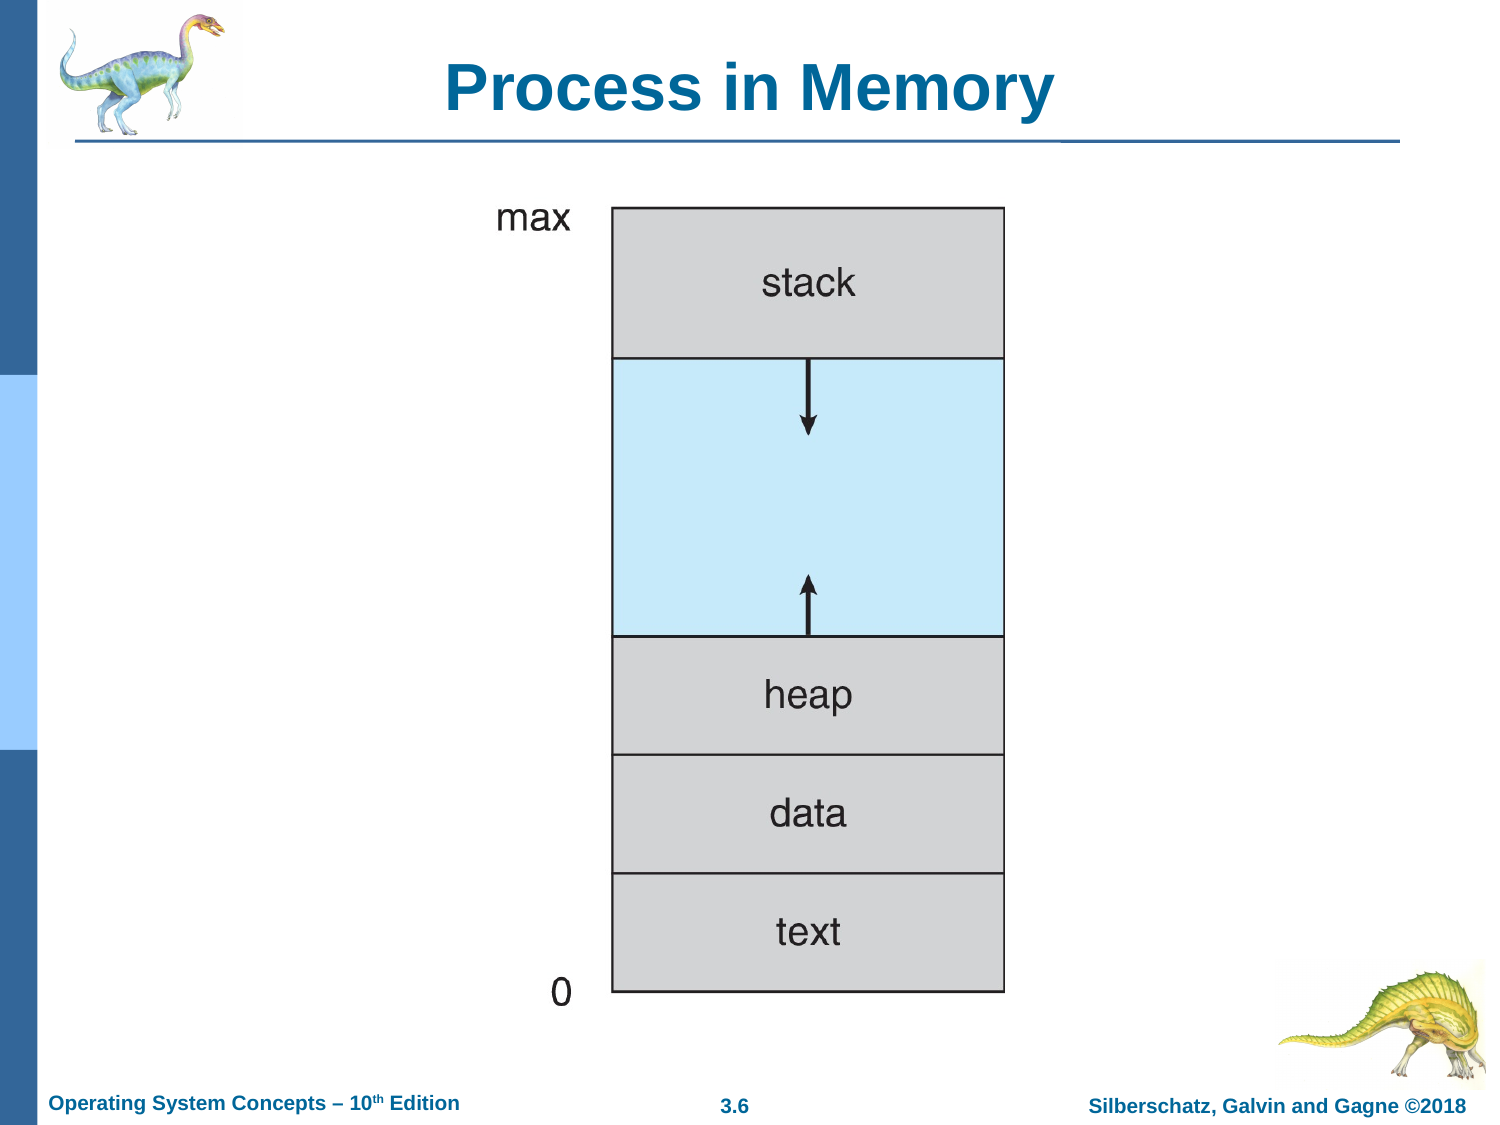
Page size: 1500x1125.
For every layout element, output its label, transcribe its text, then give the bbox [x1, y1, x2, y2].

picture [46, 0, 243, 149]
picture [1275, 959, 1486, 1090]
picture [494, 197, 1006, 1014]
title Process in Memory [75, 36, 1425, 131]
